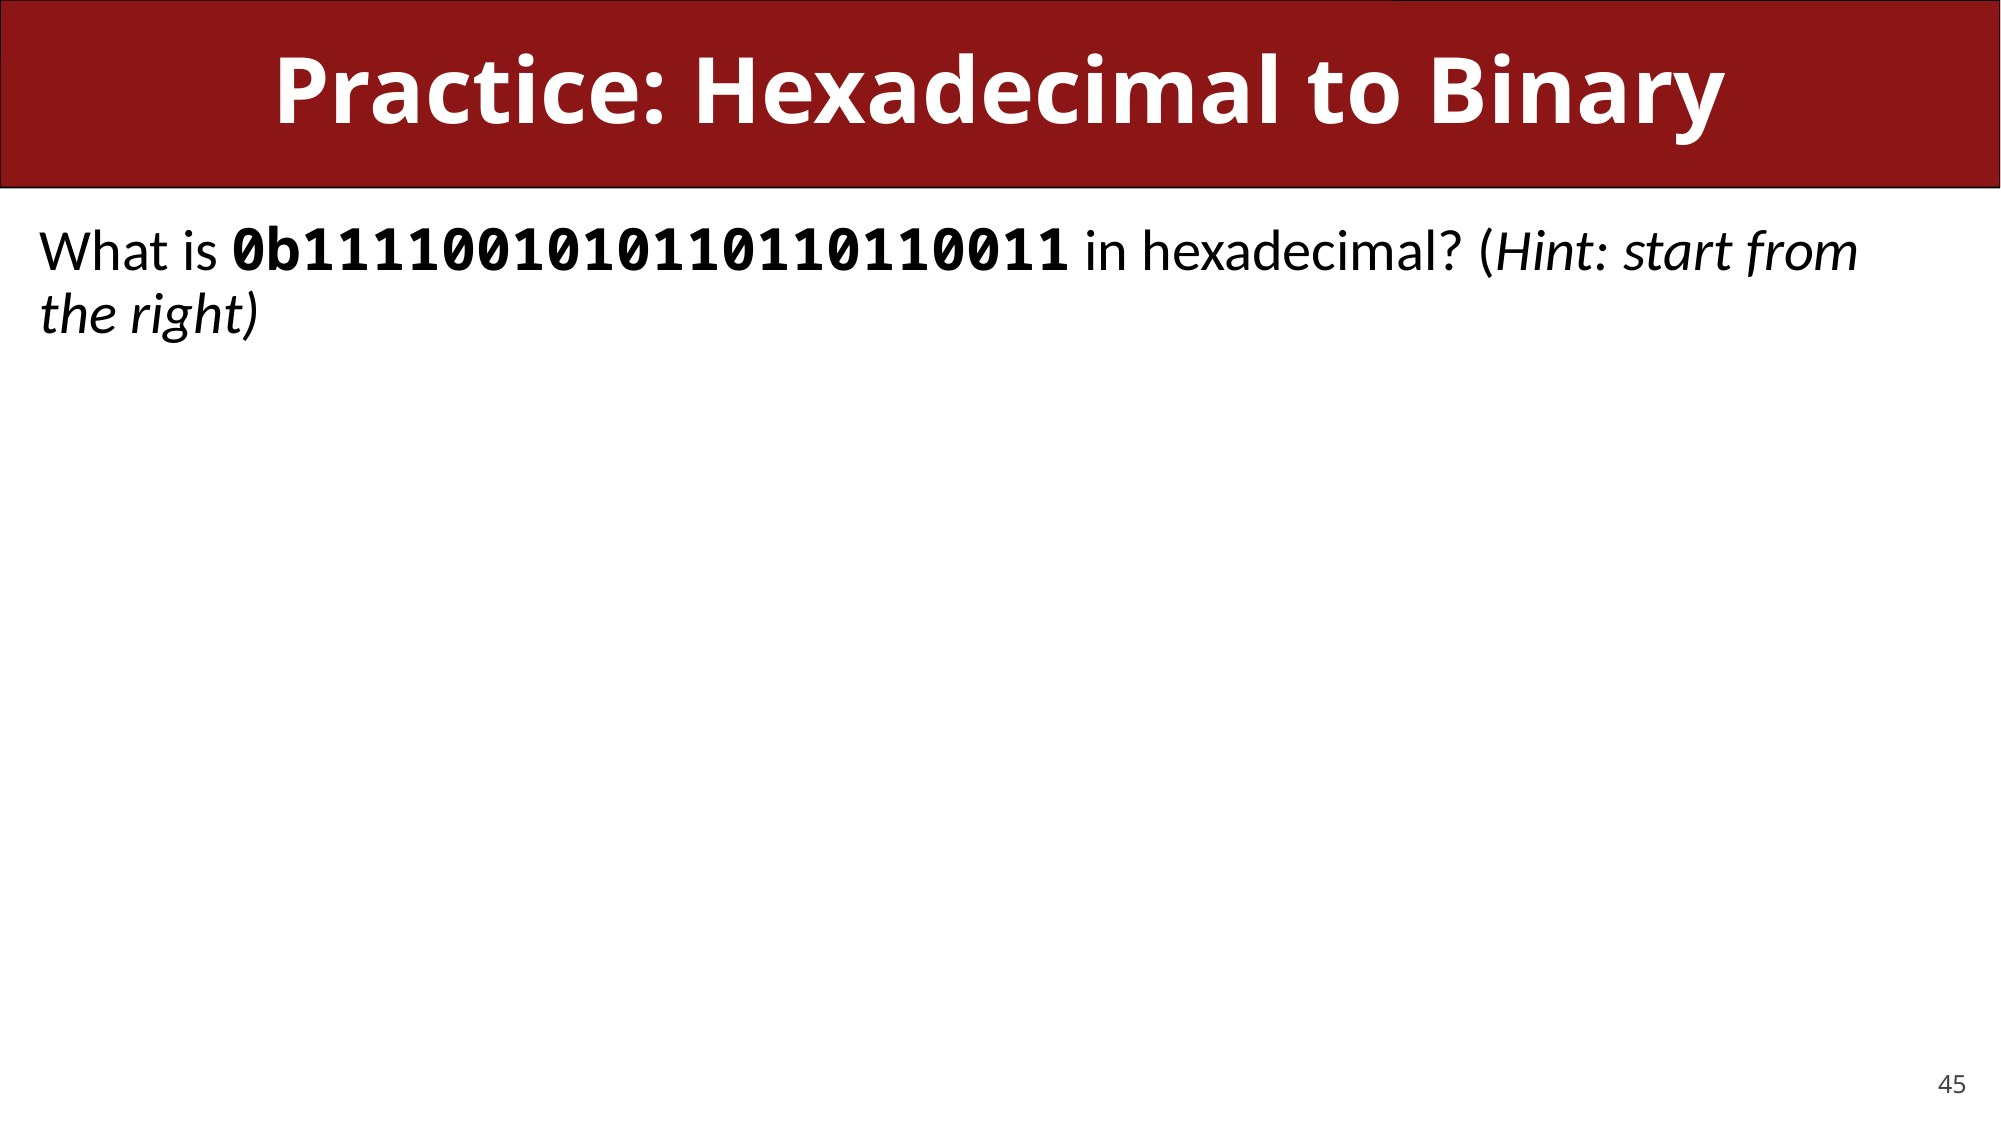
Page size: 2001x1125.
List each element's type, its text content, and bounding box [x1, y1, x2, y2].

list What is 0b1111001010110110110011 in hexadecimal? (Hint: start from the right) [24, 212, 1963, 1063]
title Practice: Hexadecimal to Binary [75, 0, 1925, 188]
